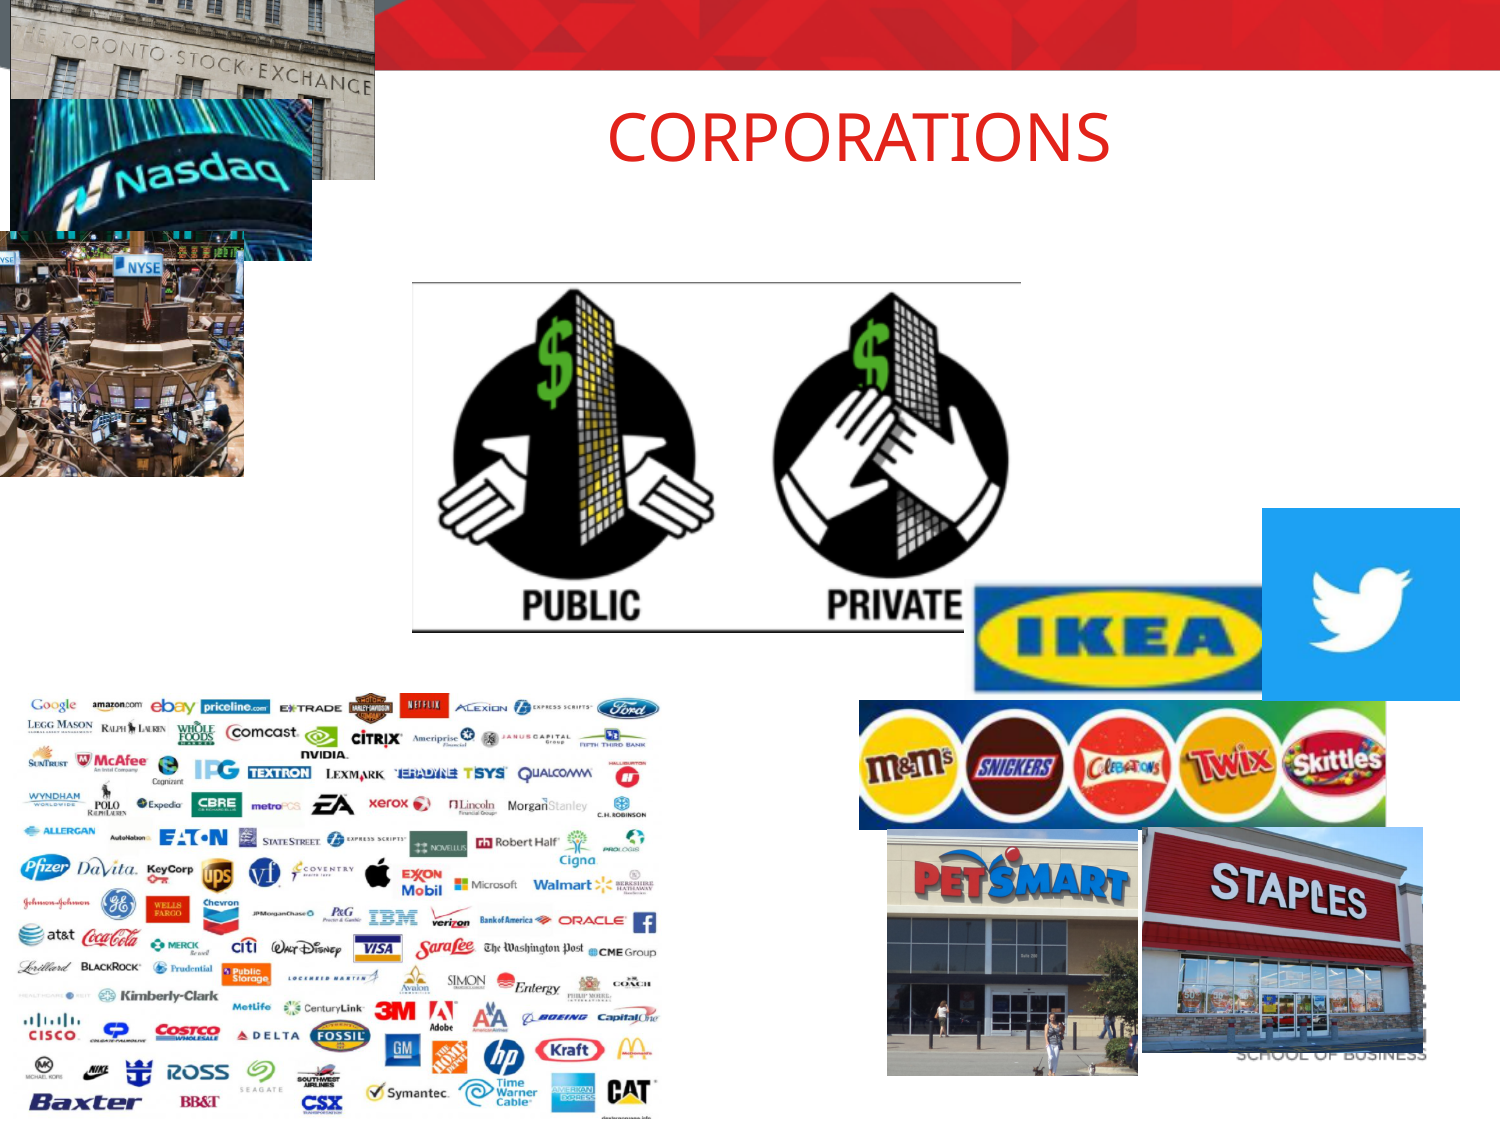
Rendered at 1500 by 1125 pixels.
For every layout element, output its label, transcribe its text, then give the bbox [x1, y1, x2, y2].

picture [0, 282, 1500, 1125]
title corporations [606, 80, 1235, 175]
picture [0, 0, 1500, 478]
